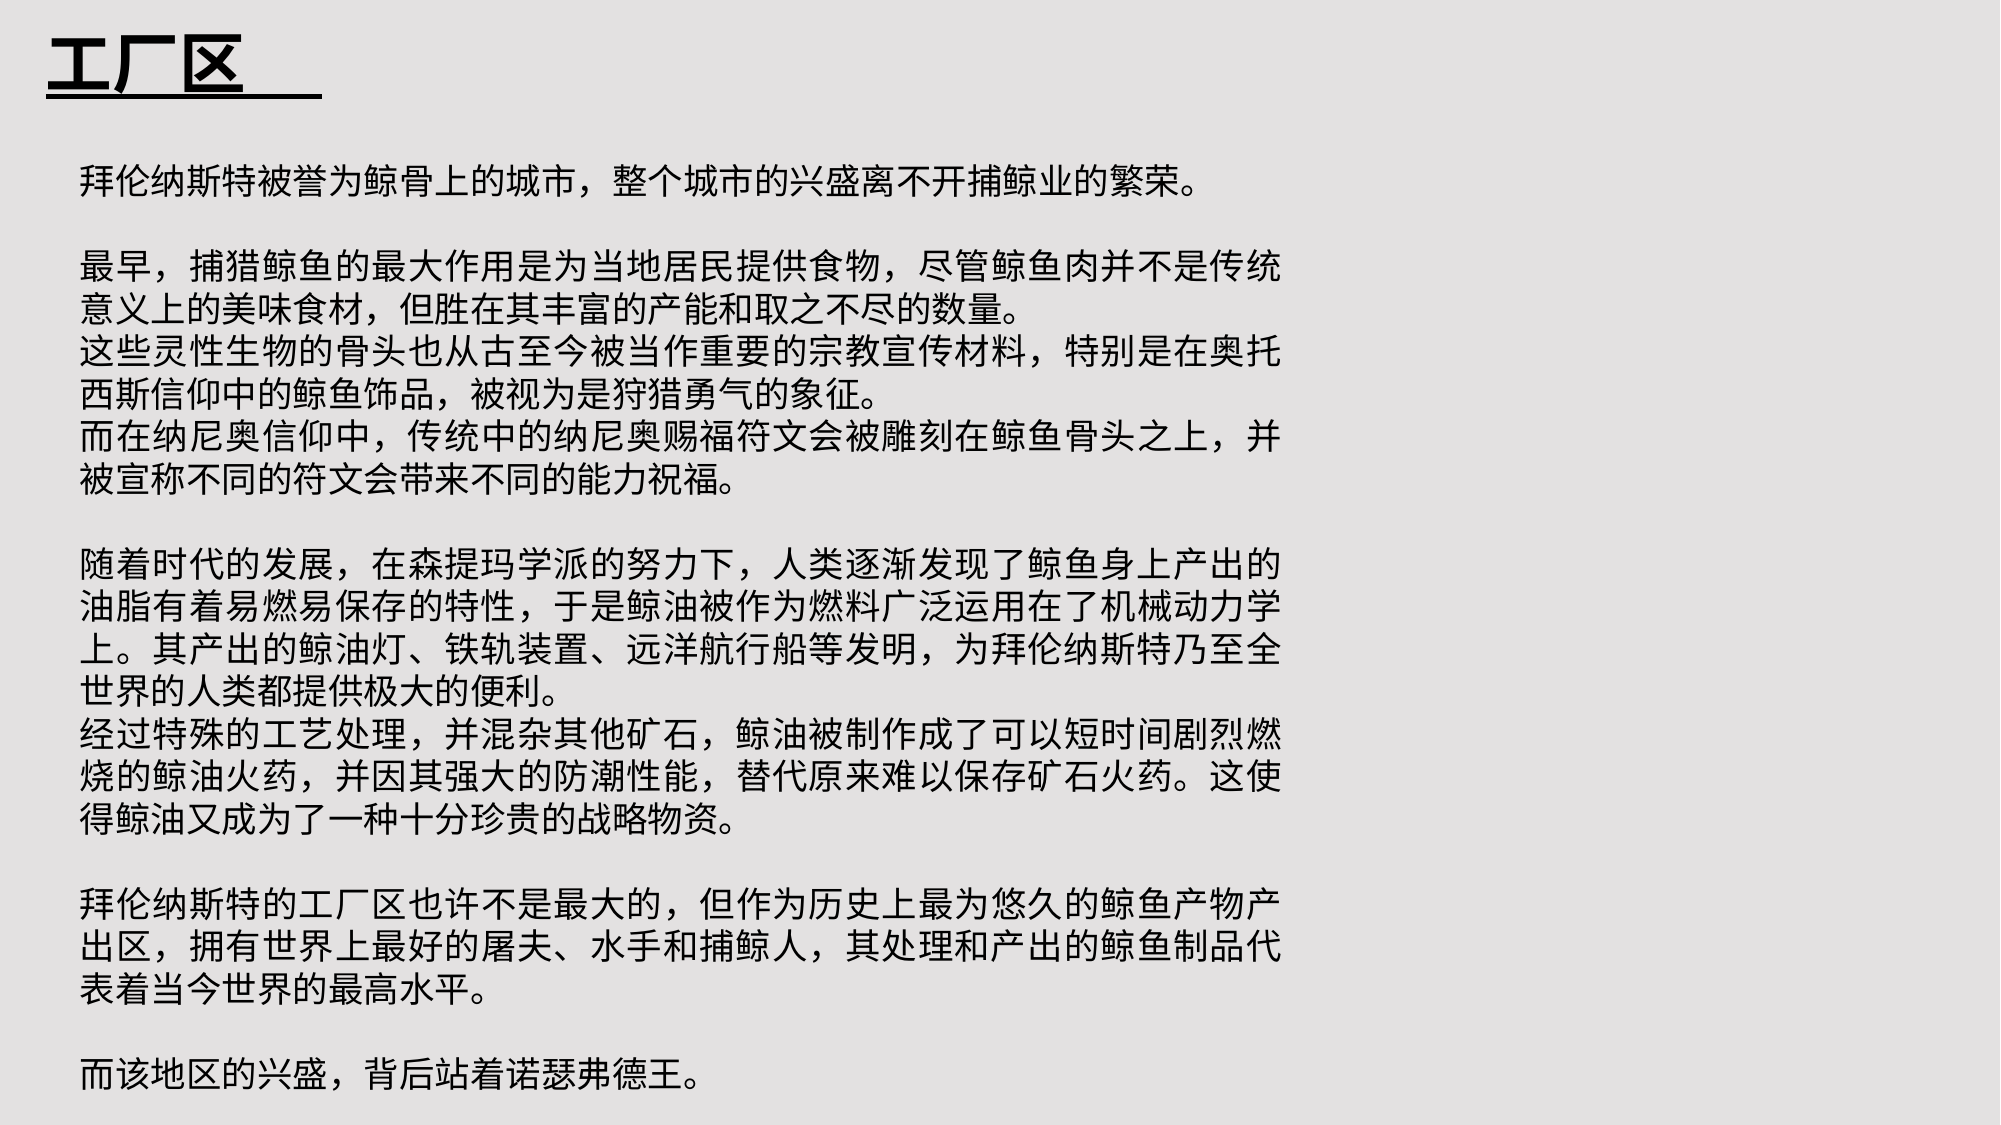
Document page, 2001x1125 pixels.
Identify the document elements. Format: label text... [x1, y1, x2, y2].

text_box 拜伦纳斯特被誉为鲸骨上的城市，整个城市的兴盛离不开捕鲸业的繁荣。 最早，捕猎鲸鱼的最大作用是为当地居民提供食物，尽管鲸鱼肉并不是传统意义上的美味食材，但胜在其丰富的产能和取之不尽的数量。 这些灵性生物的骨头也从古至今被当作重要的宗教宣传材料，特别是在奥托西斯信仰中的鲸鱼饰品，被视为是狩猎勇气的象征。 而在纳尼奥信仰中，传统中的纳尼奥赐福符文会被雕刻在鲸鱼骨头之上，并被宣称不同的符文会带来不同的能力祝福。 随着时代的发展，在森提玛学派的努力下，人类逐渐发现了鲸鱼身上产出的油脂有着易燃易保存的特性，于是鲸油被作为燃料广泛运用在了机械动力学上。其产出的鲸油灯、铁轨装置、远洋航行船等发明，为拜伦纳斯特乃至全世界的人类都提供极大的便利。 经过特殊的工艺处理，并混杂其他矿石，鲸油被制作成了可以短时间剧烈燃烧的鲸油火药，并因其强大的防潮性能，替代原来难以保存矿石火药。这使得鲸油又成为了一种十分珍贵的战略物资。 拜伦纳斯特的工厂区也许不是最大的，但作为历史上最为悠久的鲸鱼产物产出区，拥有世界上最好的屠夫、水手和捕鲸人，其处理和产出的鲸鱼制品代表着当今世界的最高水平。 而该地区的兴盛，背后站着诺瑟弗德王。 [64, 151, 1297, 1102]
text_box 工厂区 [31, 14, 338, 110]
